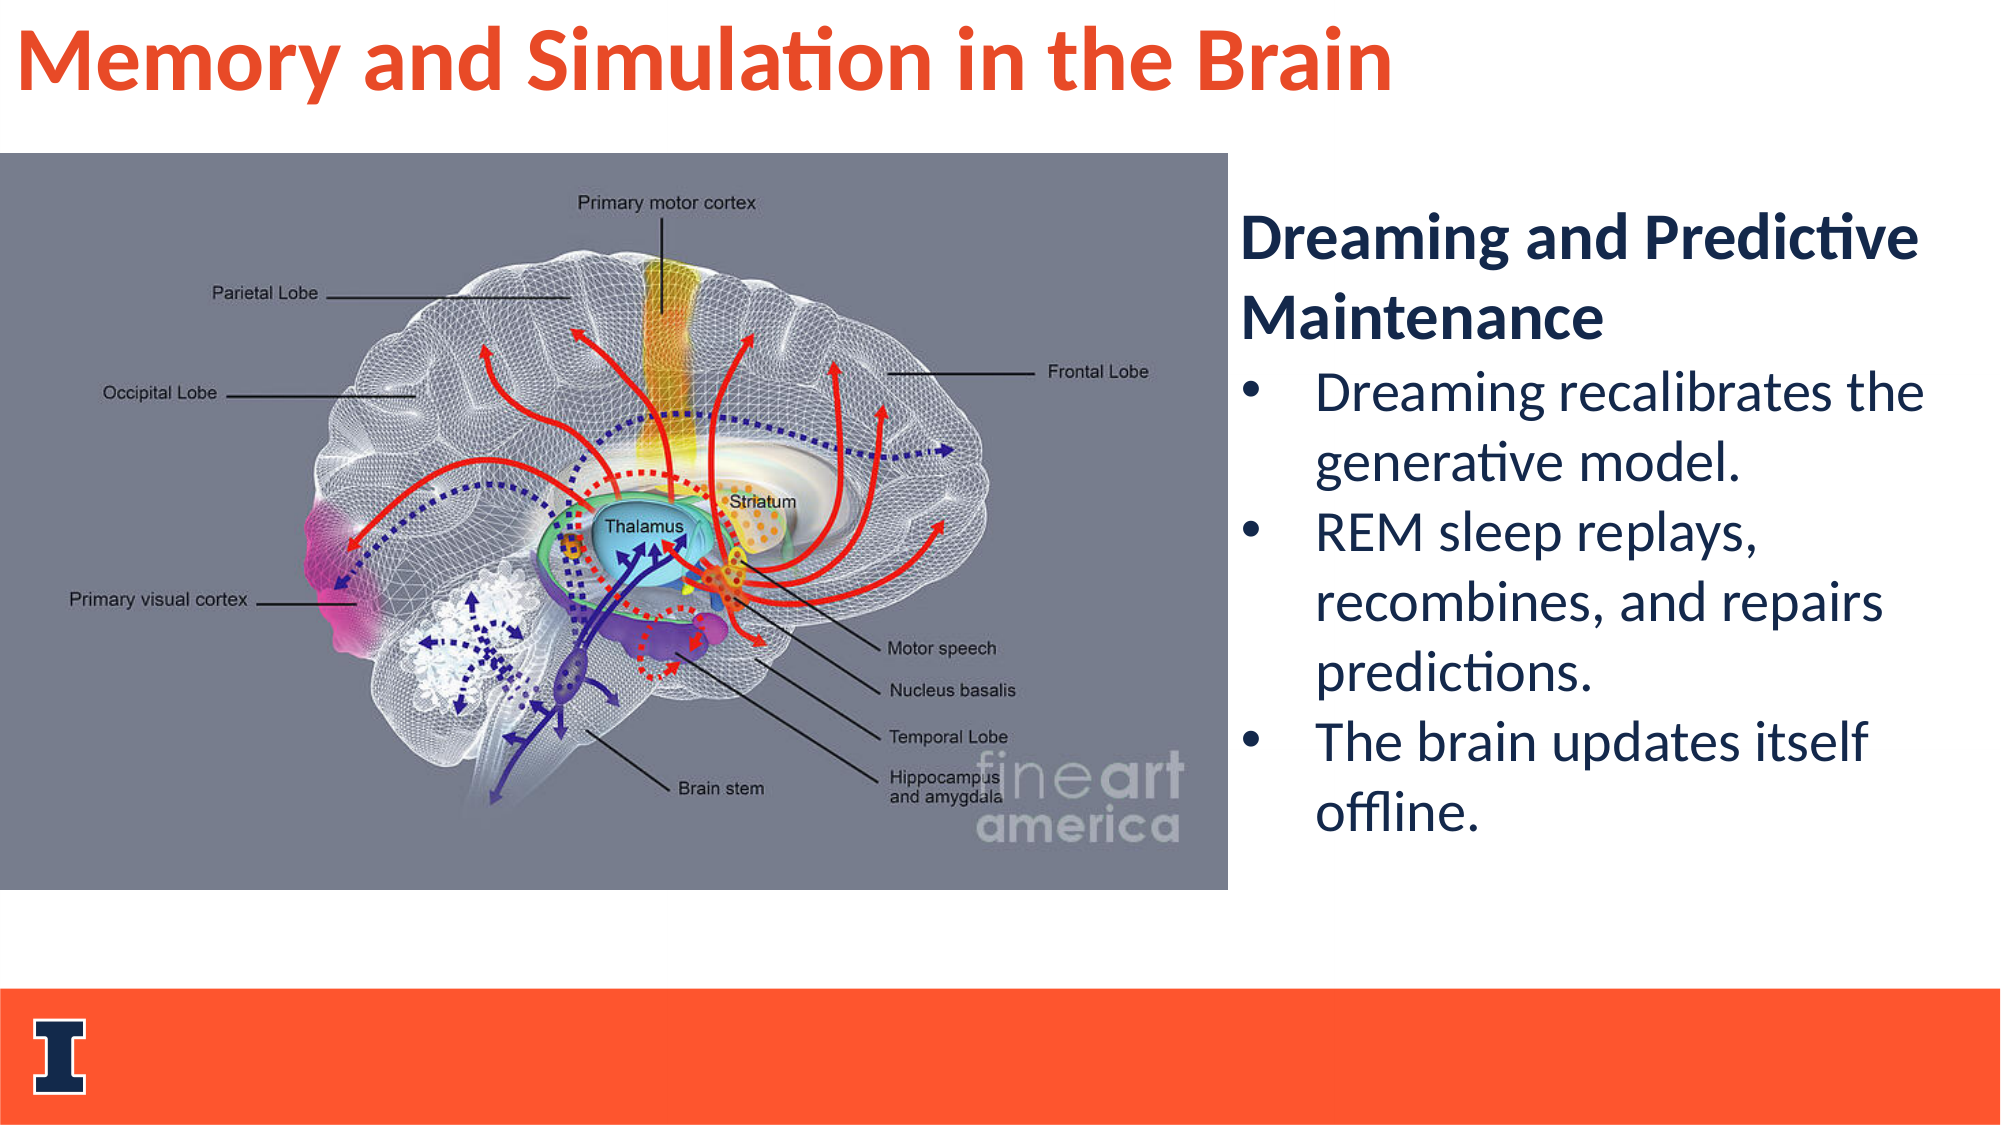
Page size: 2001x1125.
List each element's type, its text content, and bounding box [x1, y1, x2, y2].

picture [0, 0, 2001, 1125]
text_box Memory and Simulation in the Brain [0, 0, 1884, 121]
text_box Dreaming and Predictive Maintenance Dreaming recalibrates the generative model. REM sleep replays, recombines, and repairs predictions. The brain updates itself offline. [1228, 185, 2000, 851]
